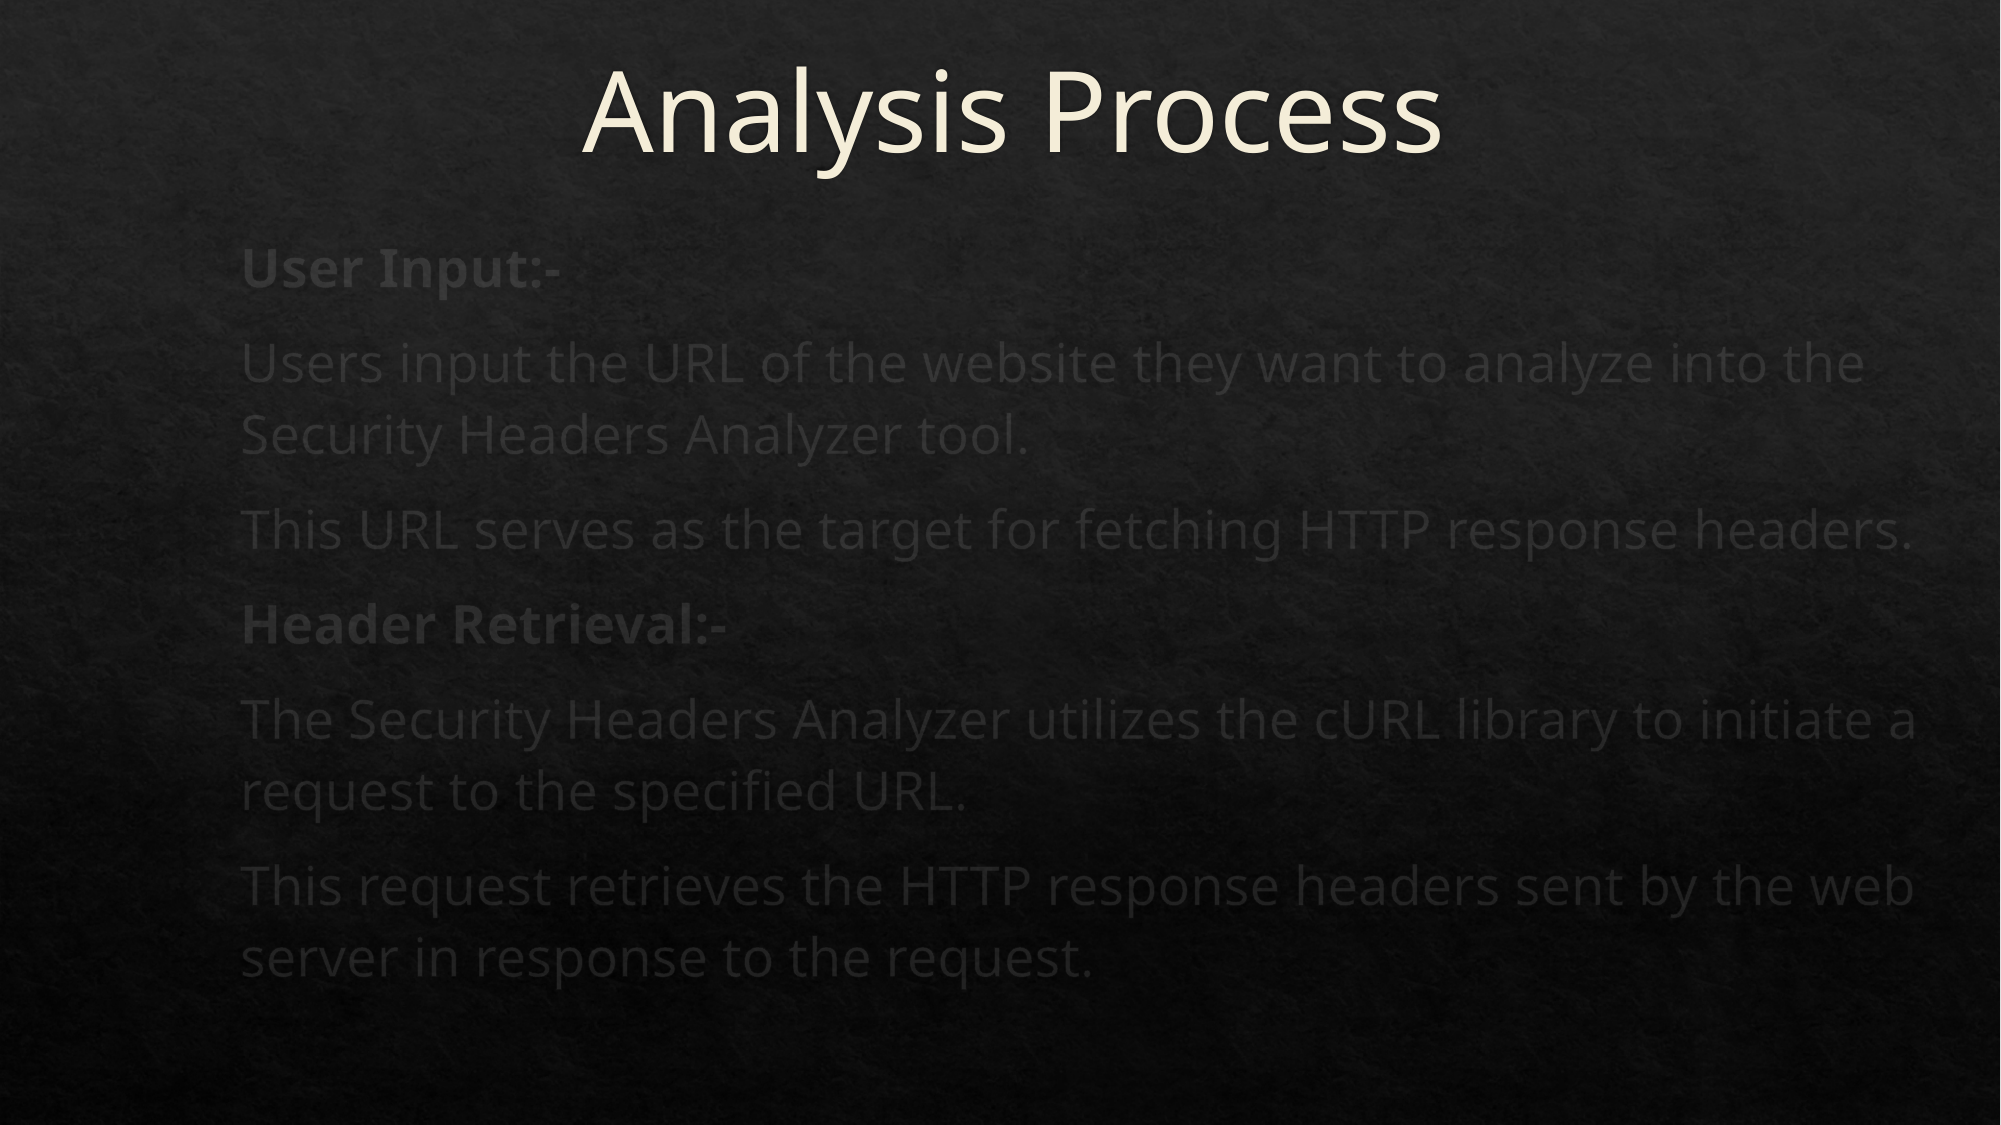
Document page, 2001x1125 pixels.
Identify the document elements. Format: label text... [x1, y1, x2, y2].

title Analysis Process [240, 26, 1789, 185]
subtitle User Input:- Users input the URL of the website they want to analyze into the Security Headers Analyzer tool. This URL serves as the target for fetching HTTP response headers. Header Retrieval:- The Security Headers Analyzer utilizes the cURL library to initiate a request to the specified URL. This request retrieves the HTTP response headers sent by the web server in response to the request. [224, 219, 1941, 1054]
